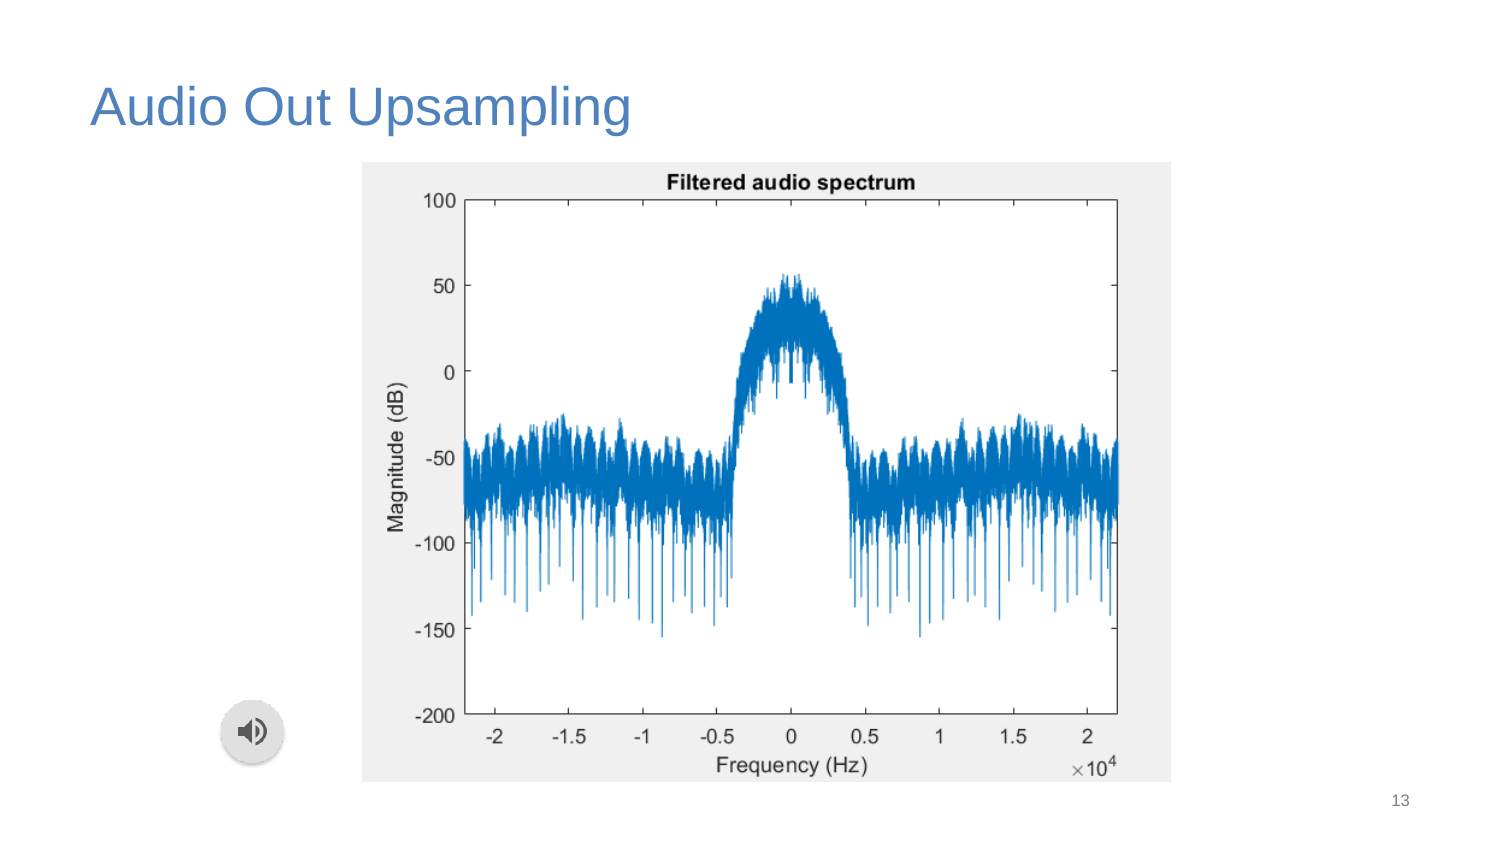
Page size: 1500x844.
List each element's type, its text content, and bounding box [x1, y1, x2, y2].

picture [361, 162, 1171, 783]
title Audio Out Upsampling [75, 33, 1425, 175]
slide_number ‹#› [1200, 782, 1425, 827]
picture [214, 693, 290, 769]
